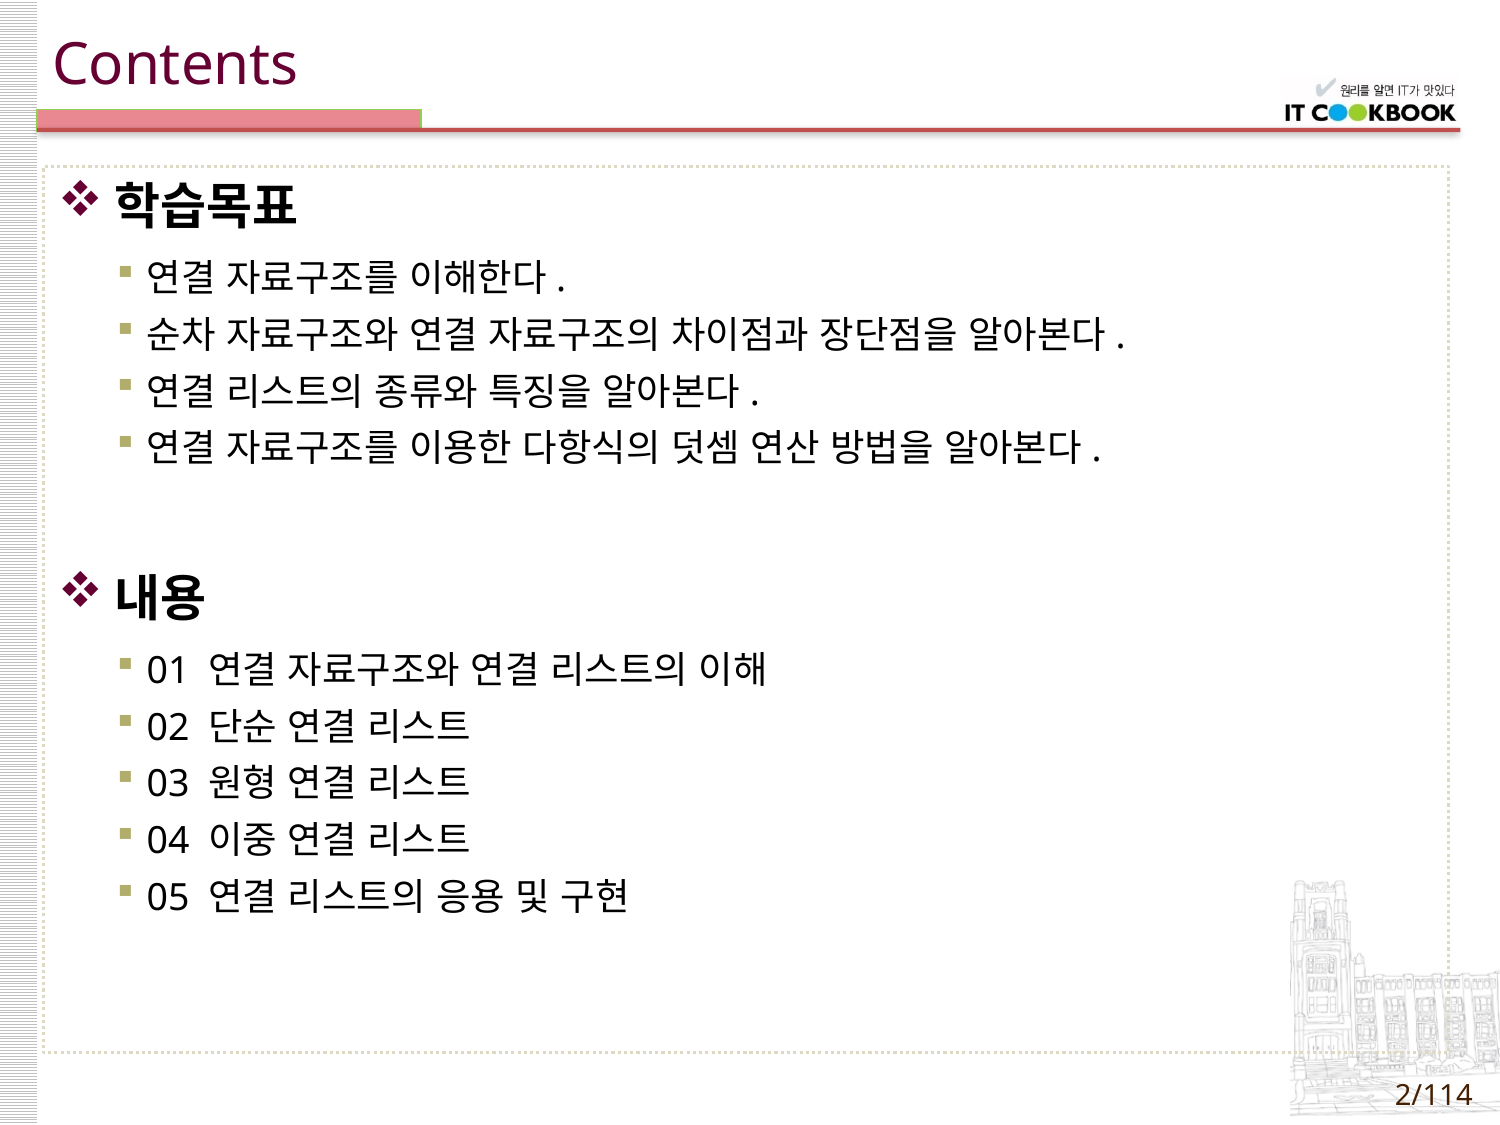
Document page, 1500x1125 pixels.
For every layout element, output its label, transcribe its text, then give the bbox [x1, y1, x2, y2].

picture [1281, 75, 1459, 123]
picture [1290, 874, 1500, 1125]
list 학습목표 연결 자료구조를 이해한다. 순차 자료구조와 연결 자료구조의 차이점과 장단점을 알아본다. 연결 리스트의 종류와 특징을 알아본다. 연결 자료구조를 이용한 다항식의 덧셈 연산 방법을 알아본다. 내용 01 연결 자료구조와 연결 리스트의 이해 02 단순 연결 리스트 03 원형 연결 리스트 04 이중 연결 리스트 05 연결 리스트의 응용 및 구현 [42, 165, 1450, 1054]
